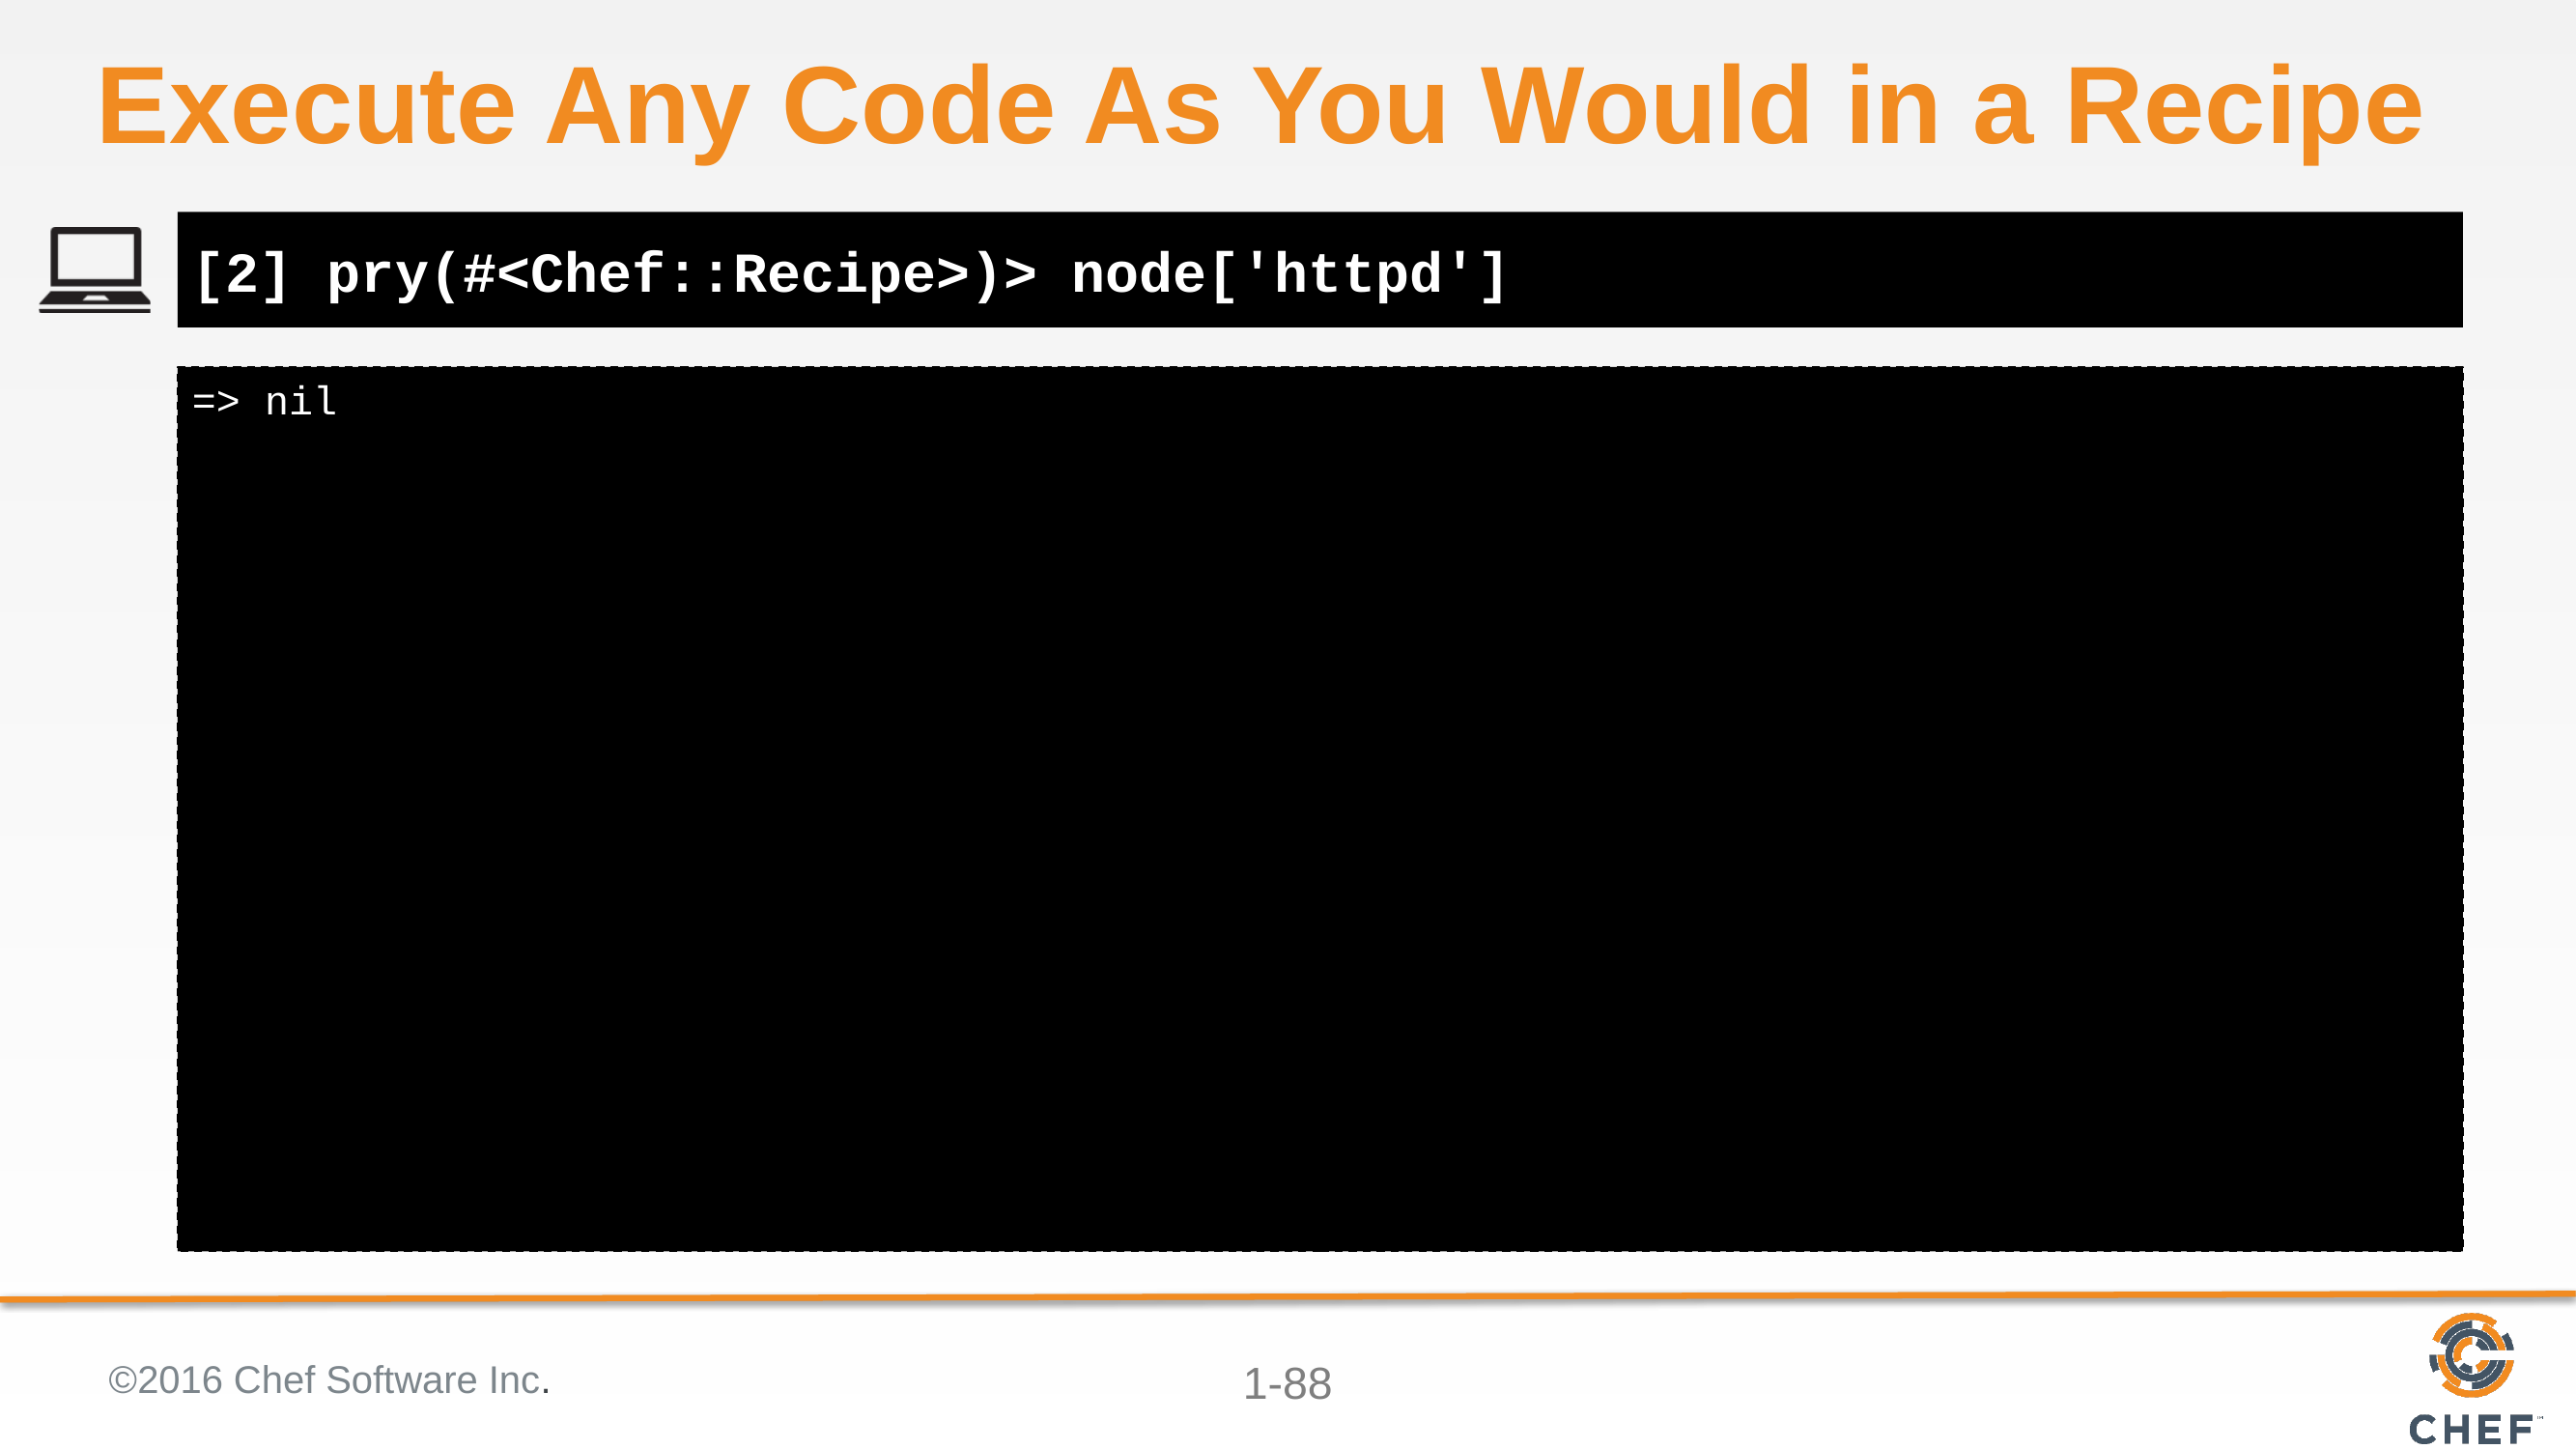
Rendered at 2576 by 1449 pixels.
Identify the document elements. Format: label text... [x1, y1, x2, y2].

list => nil [177, 366, 2464, 1252]
picture [2399, 1297, 2551, 1449]
title Execute Any Code As You Would in a Recipe [96, 48, 2463, 180]
list [2] pry(#<Chef::Recipe>)> node['httpd'] [177, 212, 2463, 327]
